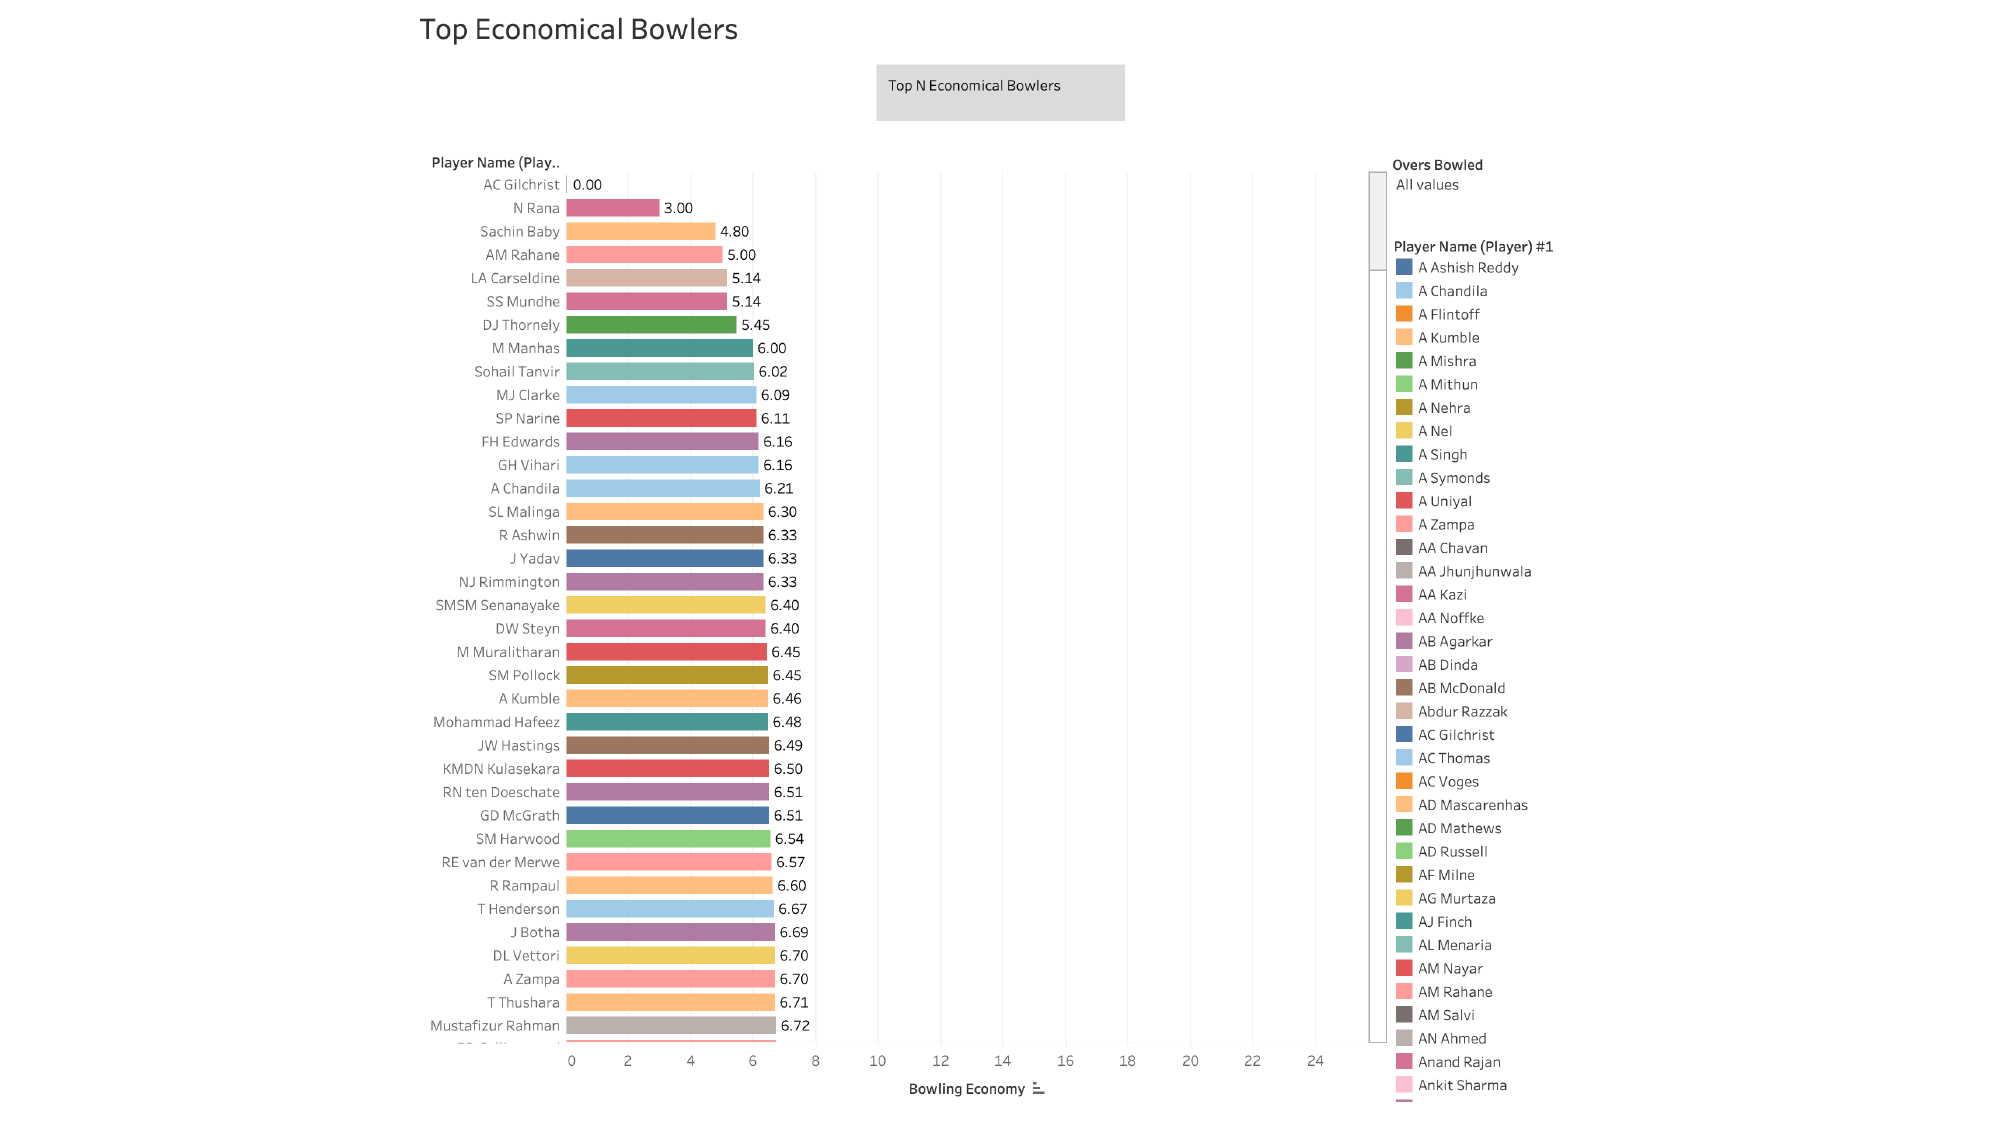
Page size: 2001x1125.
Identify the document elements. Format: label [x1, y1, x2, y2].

picture [407, 0, 1593, 1125]
